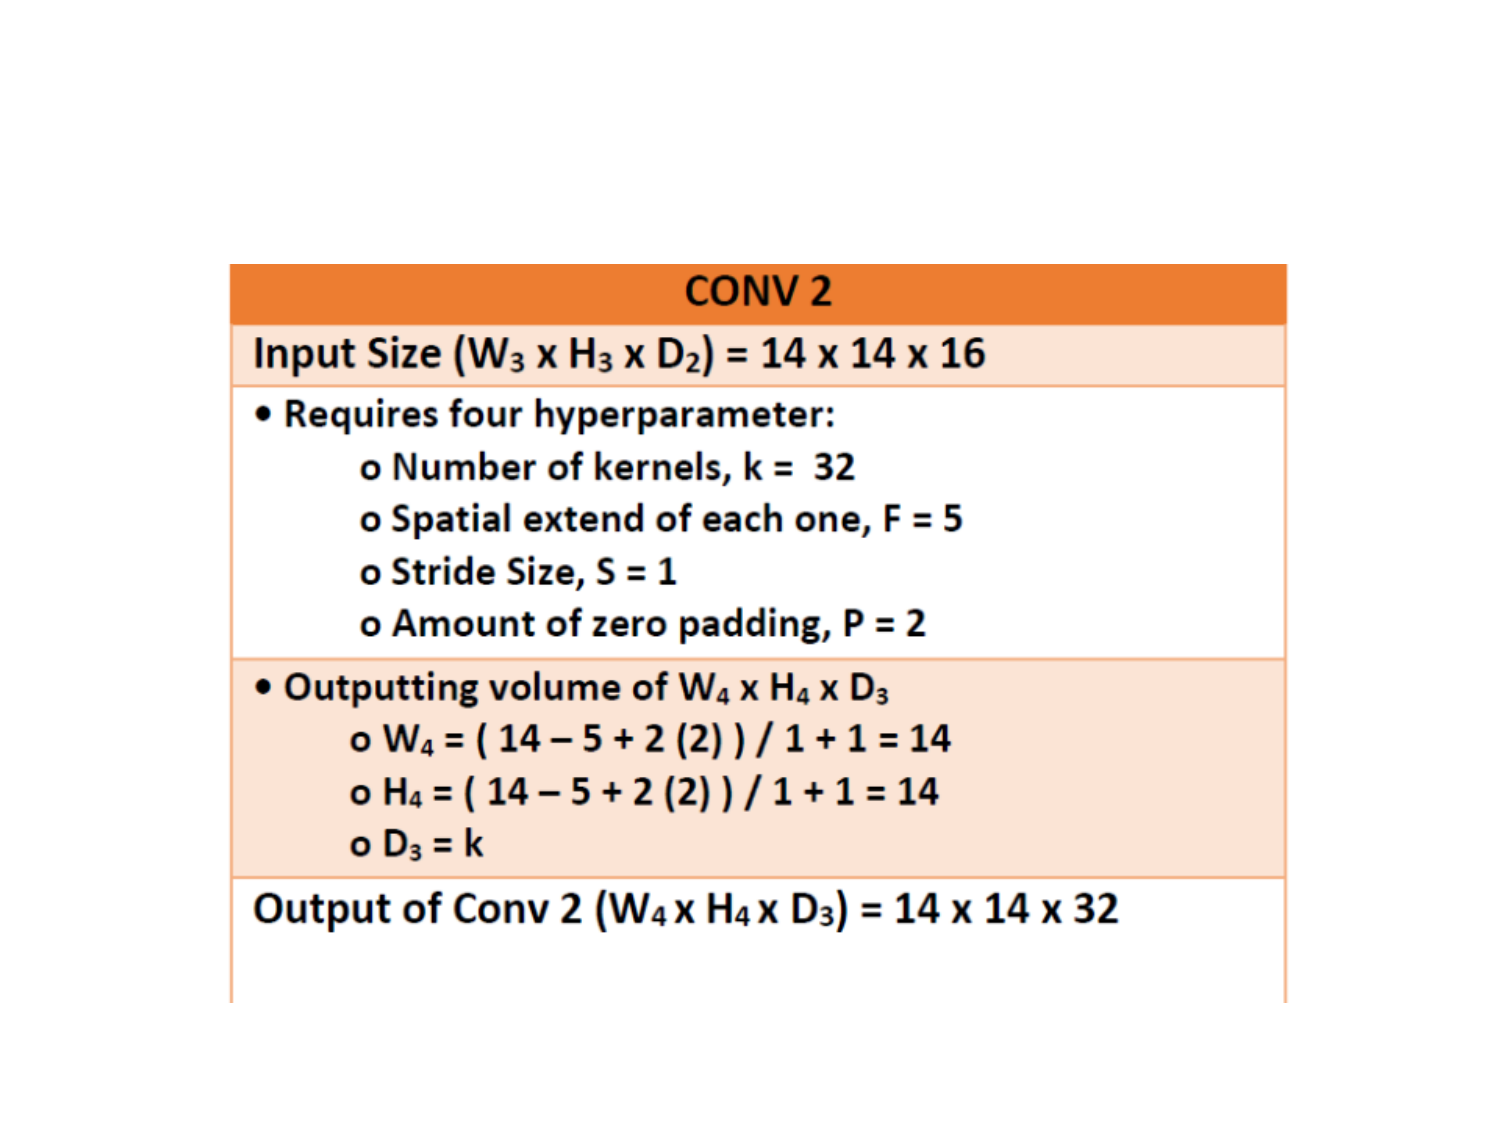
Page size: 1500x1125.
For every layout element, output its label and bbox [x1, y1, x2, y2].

list [209, 264, 1291, 1003]
